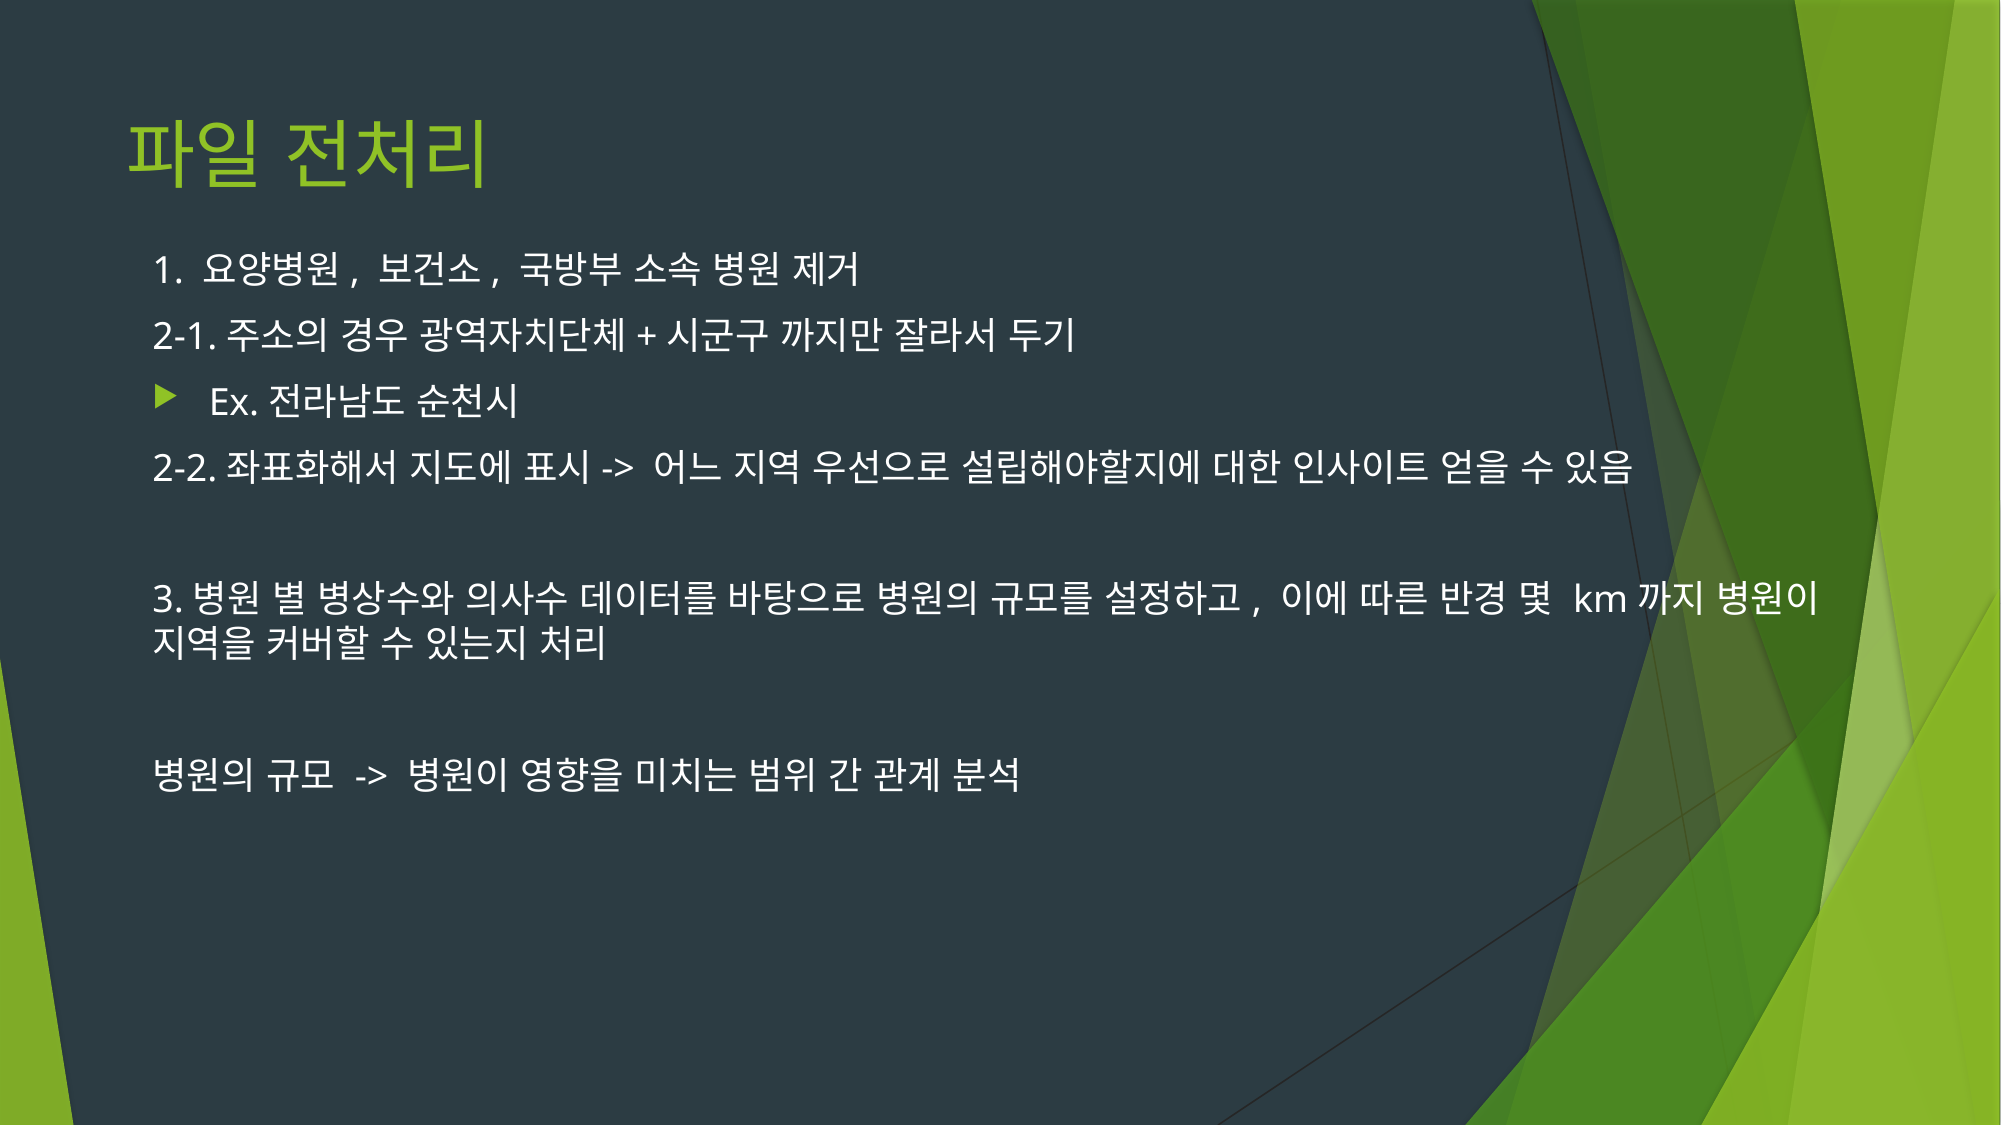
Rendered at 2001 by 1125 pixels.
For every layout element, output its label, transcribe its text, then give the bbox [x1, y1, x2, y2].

title 파일 전처리 [111, 99, 1522, 317]
list 1. 요양병원, 보건소, 국방부 소속 병원 제거 2-1.주소의 경우 광역자치단체+시군구 까지만 잘라서 두기 Ex.전라남도 순천시 2-2.좌표화해서 지도에 표시-> 어느 지역 우선으로 설립해야할지에 대한 인사이트 얻을 수 있음 3.병원 별 병상수와 의사수 데이터를 바탕으로 병원의 규모를 설정하고, 이에 따른 반경 몇 km까지 병원이 지역을 커버할 수 있는지 처리 병원의 규모 -> 병원이 영향을 미치는 범위 간 관계 분석 [137, 238, 1863, 1095]
